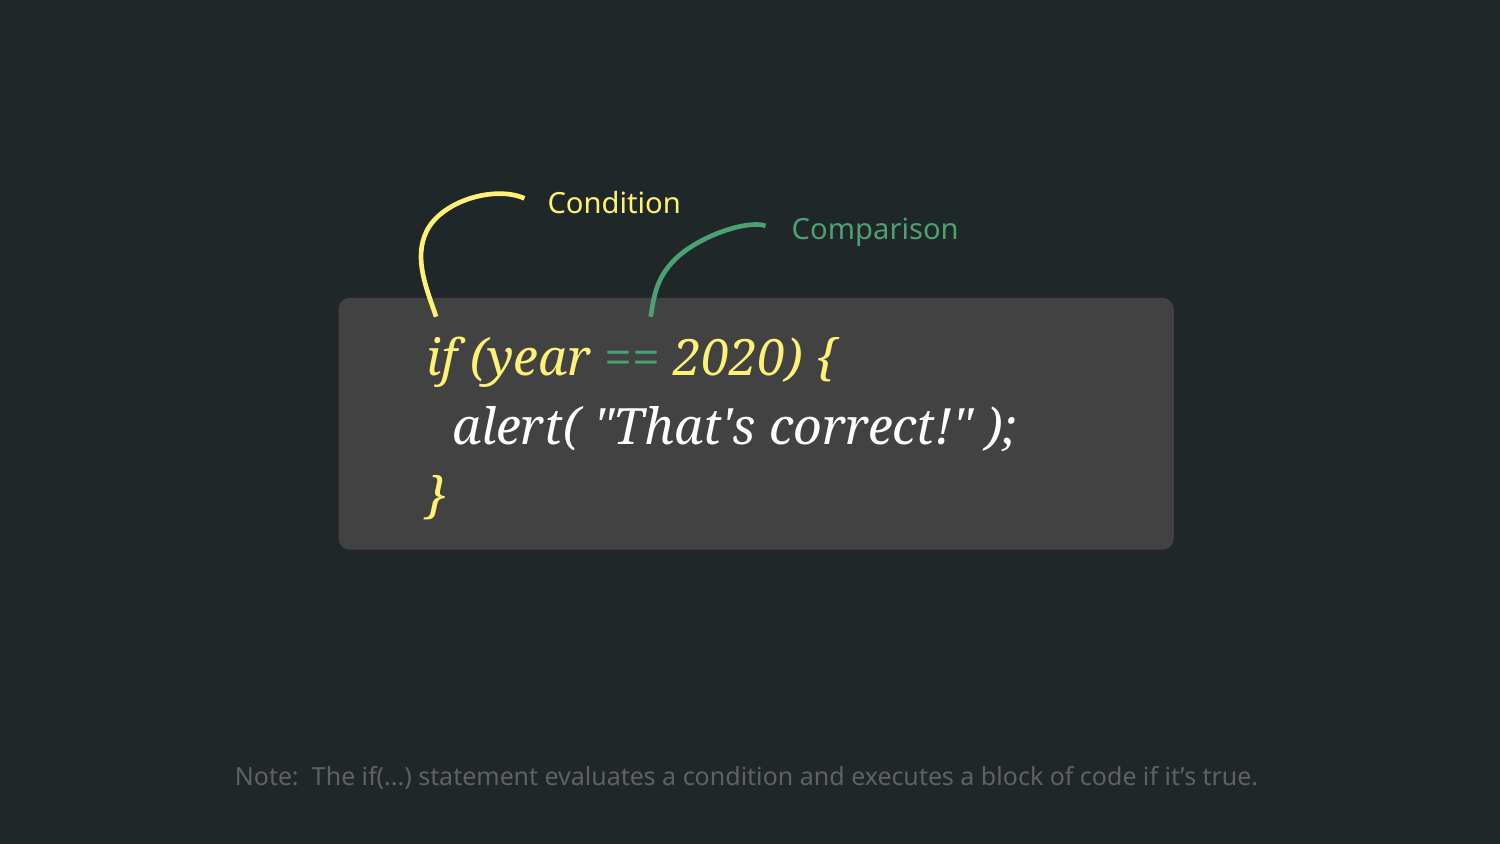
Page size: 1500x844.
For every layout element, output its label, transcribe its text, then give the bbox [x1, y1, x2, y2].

text_box [421, 193, 525, 317]
text_box [650, 224, 766, 317]
text_box Condition [532, 163, 826, 241]
text_box Note: The if(...) statement evaluates a condition and executes a block of code if it’s true. [59, 740, 1436, 807]
text_box [338, 297, 411, 550]
text_box Comparison [776, 190, 1070, 268]
title if (year == 2020) { alert( "That's correct!" ); } [411, 86, 1436, 740]
